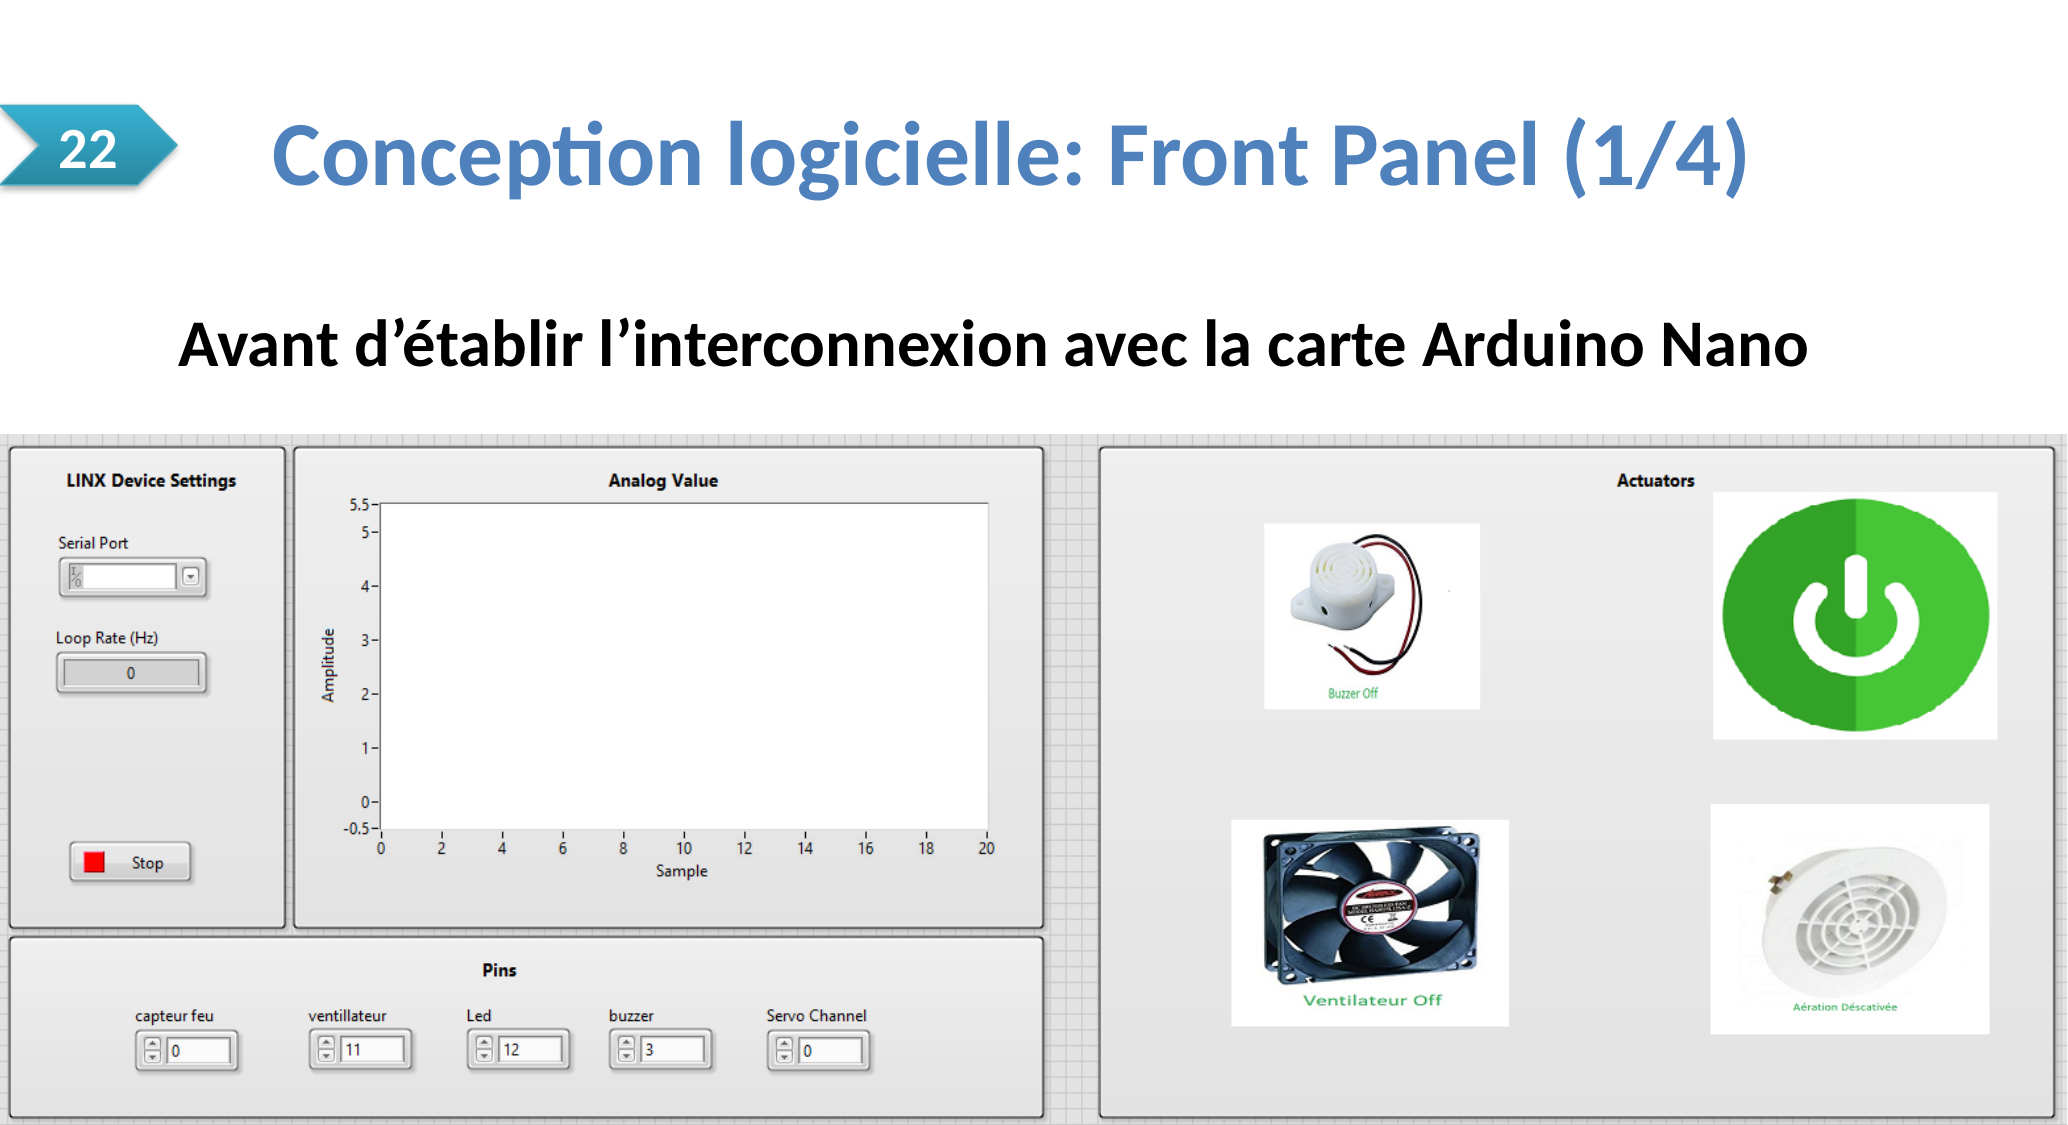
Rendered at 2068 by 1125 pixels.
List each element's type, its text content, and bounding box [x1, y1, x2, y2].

title Conception logicielle: Front Panel (1/4) [103, 54, 1964, 244]
picture [0, 433, 2068, 1125]
text_box Avant d’établir l’interconnexion avec la carte Arduino Nano [163, 292, 1831, 388]
text_box 22 [0, 104, 178, 186]
